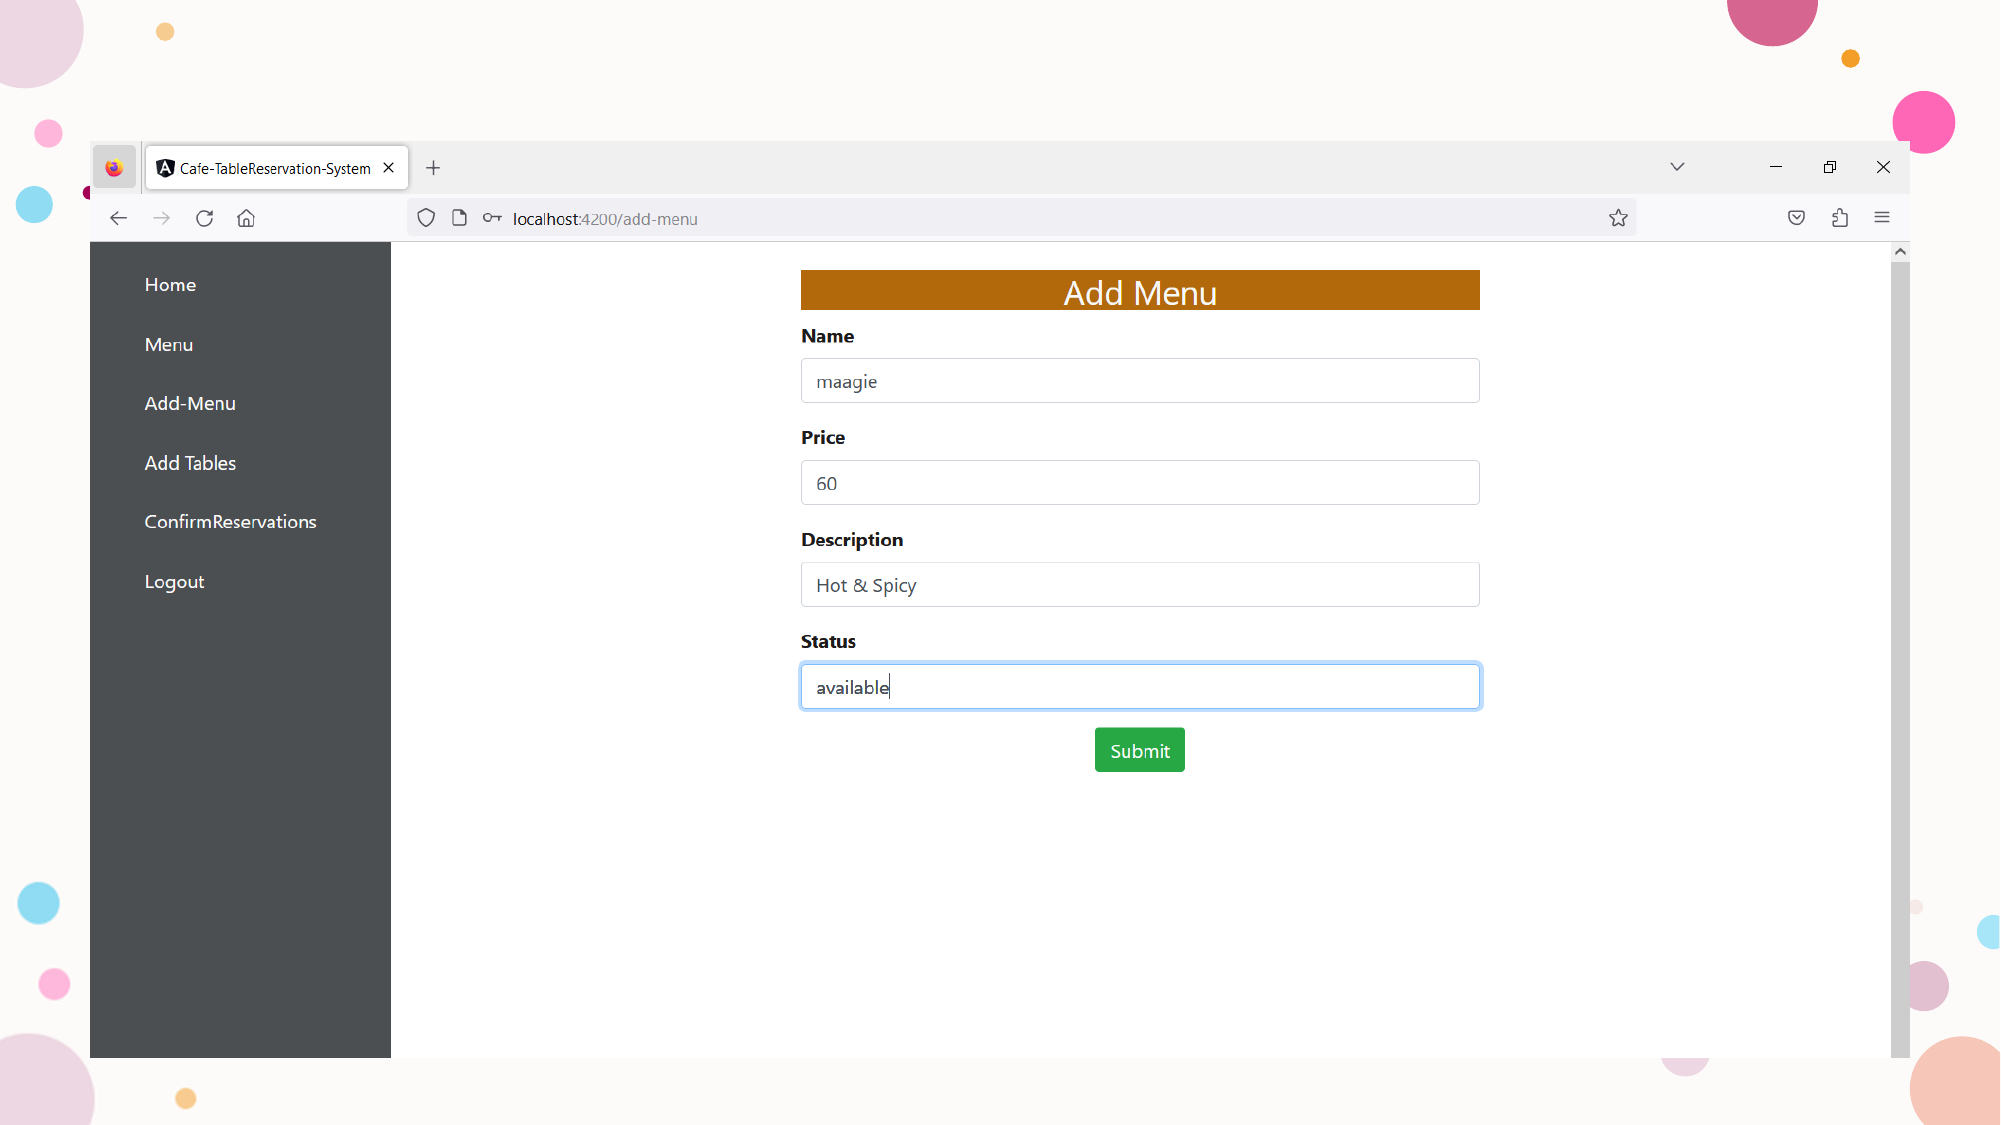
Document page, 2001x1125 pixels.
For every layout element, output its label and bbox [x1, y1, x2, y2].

picture [0, 141, 1910, 1125]
